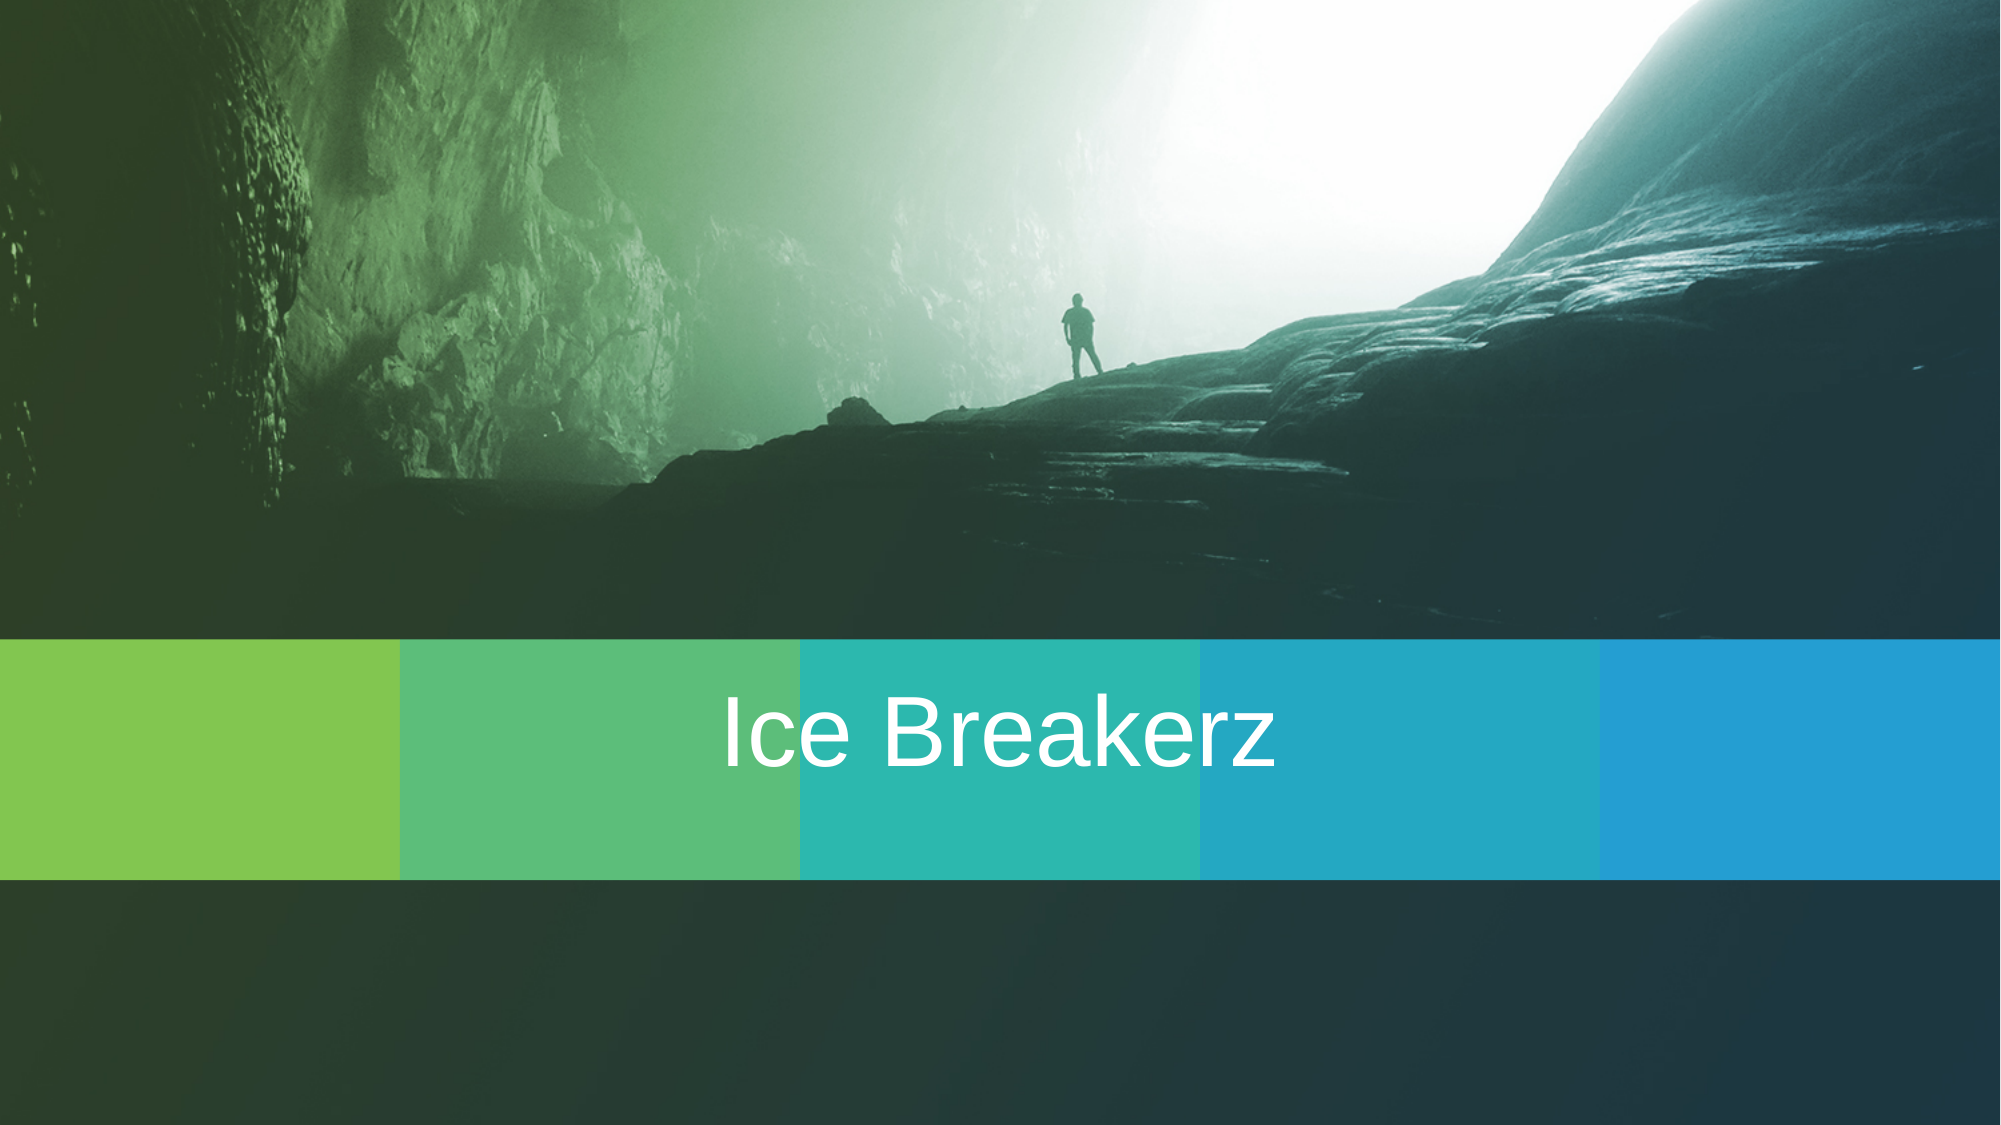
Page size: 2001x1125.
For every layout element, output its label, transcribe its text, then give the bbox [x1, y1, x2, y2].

picture [0, 0, 2001, 1125]
text_box Ice Breakerz [0, 658, 2000, 794]
